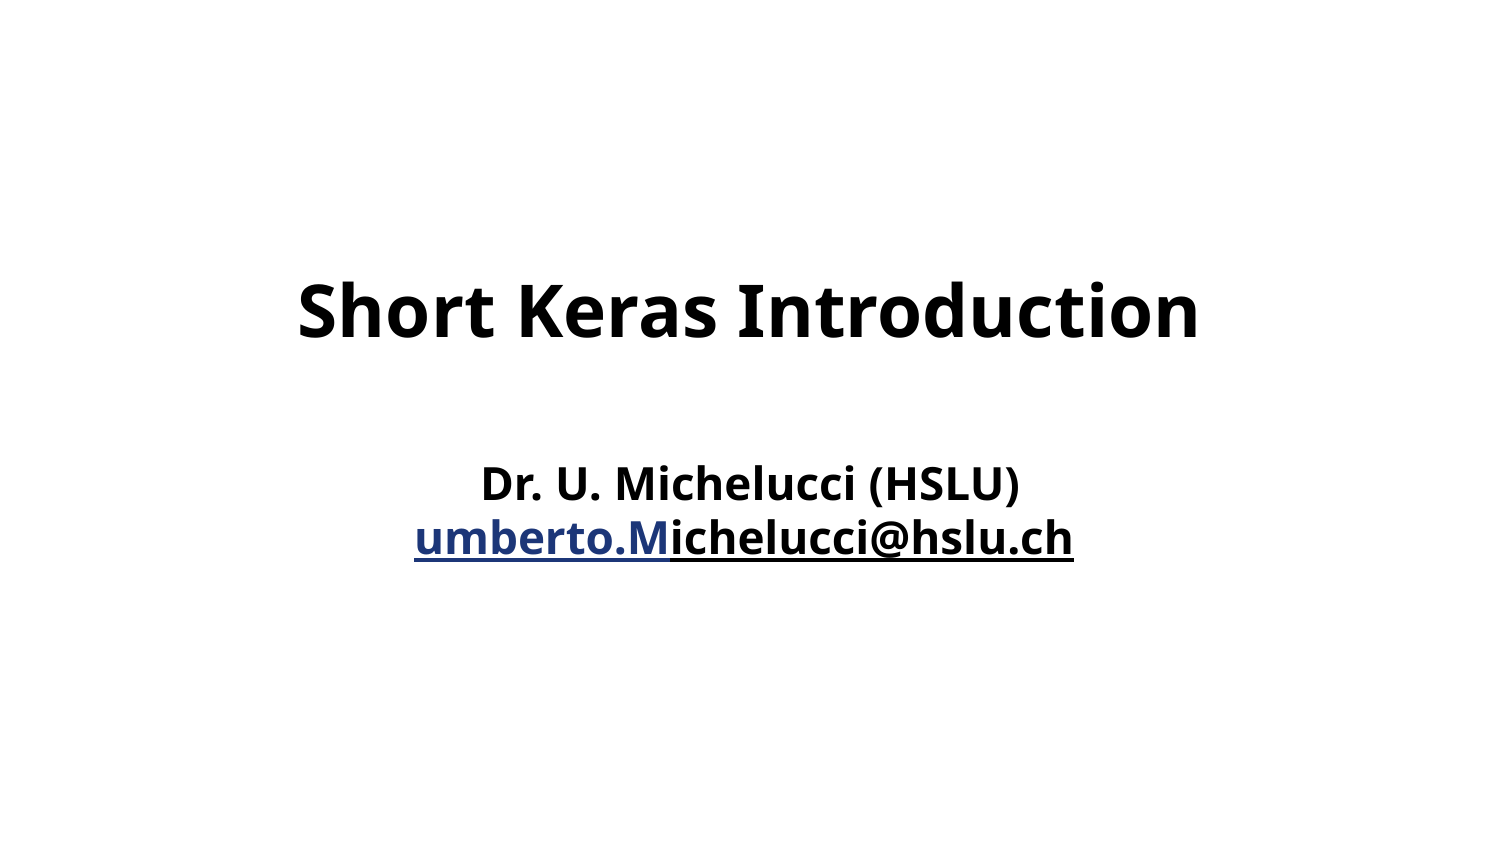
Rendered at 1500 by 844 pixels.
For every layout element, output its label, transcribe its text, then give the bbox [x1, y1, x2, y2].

title Dr. U. Michelucci (HSLU) umberto.Michelucci@hslu.ch [119, 439, 1381, 600]
title Short Keras Introduction [119, 249, 1381, 381]
